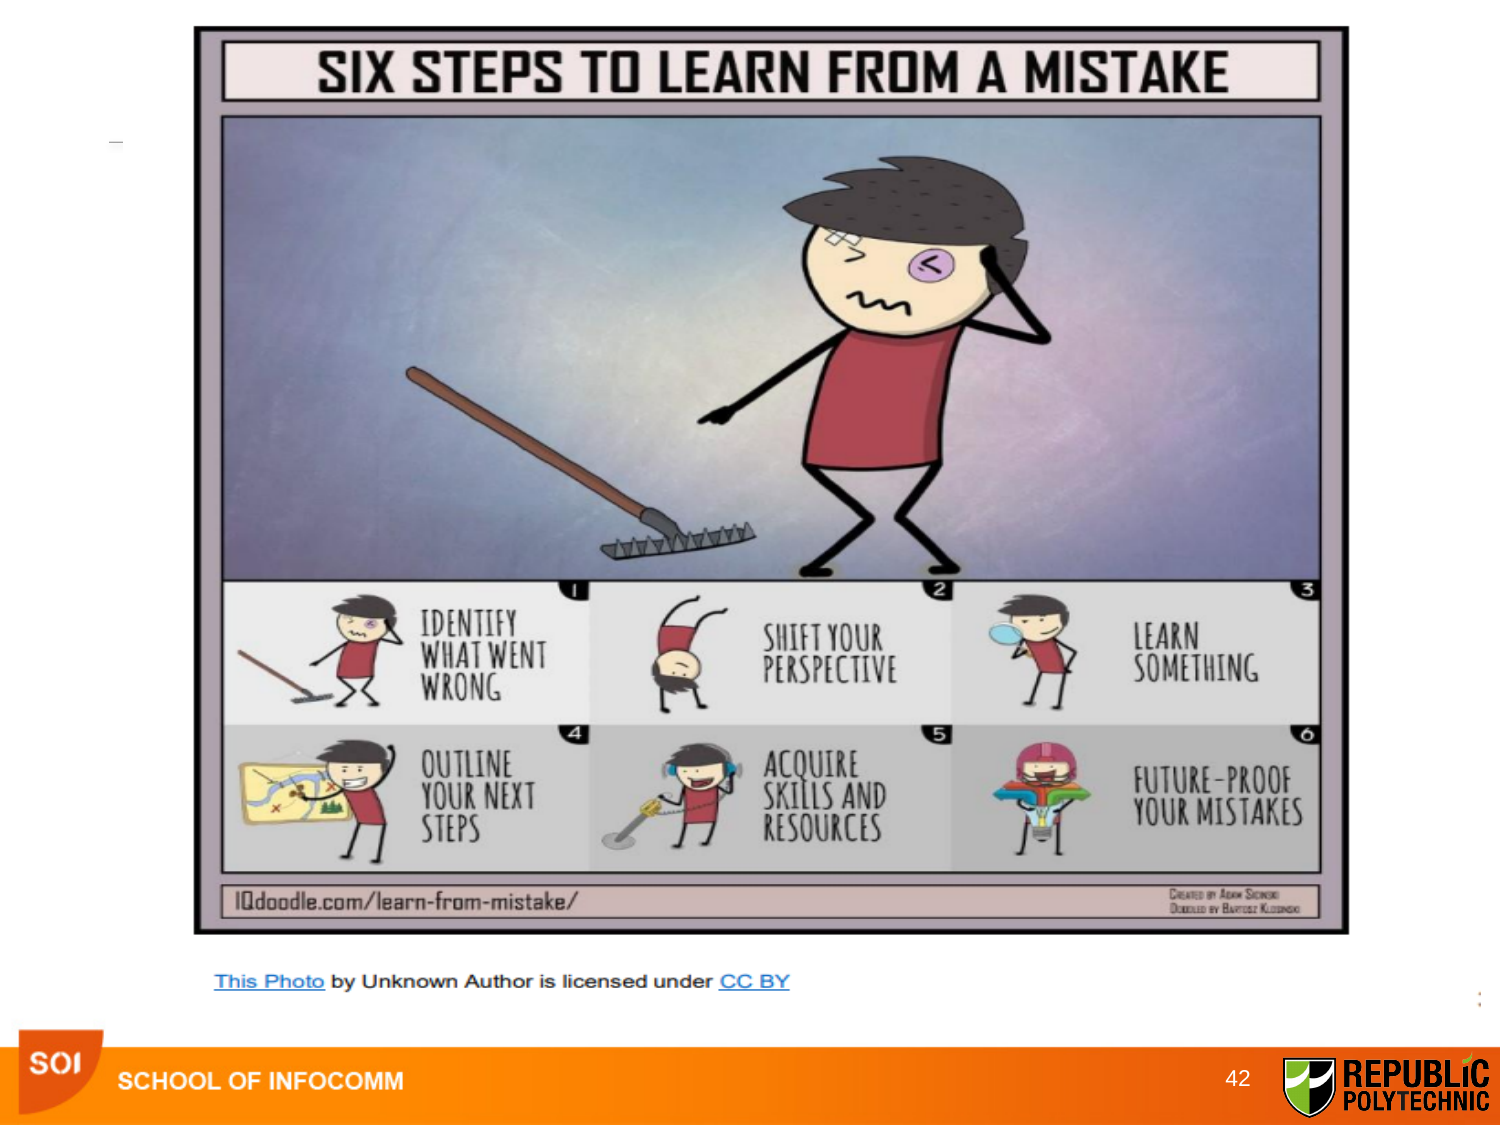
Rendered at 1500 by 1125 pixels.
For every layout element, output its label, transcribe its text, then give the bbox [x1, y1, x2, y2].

picture [0, 0, 1500, 1125]
slide_number 42 [1210, 1056, 1500, 1117]
